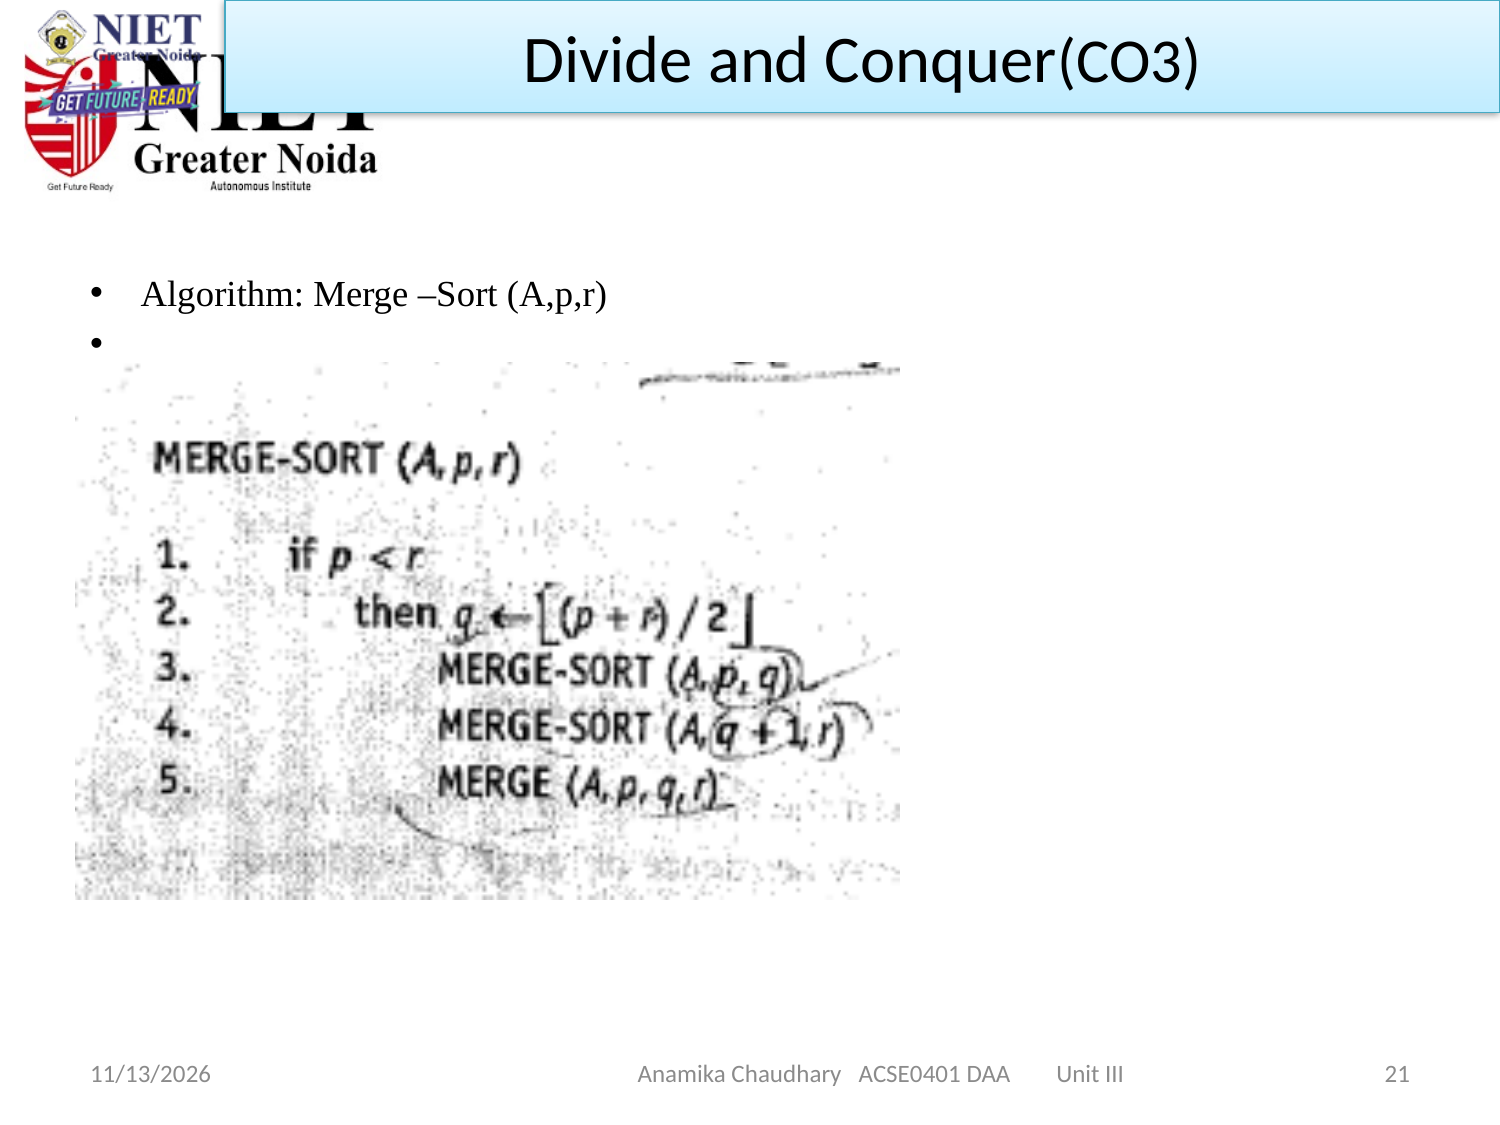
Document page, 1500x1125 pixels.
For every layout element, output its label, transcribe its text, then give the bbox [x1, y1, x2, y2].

picture [74, 362, 901, 901]
picture [0, 0, 388, 225]
slide_number 21 [1250, 1042, 1425, 1103]
list Algorithm: Merge –Sort (A,p,r) [75, 262, 938, 425]
footer Anamika Chaudhary ACSE0401 DAA Unit III [512, 1042, 1250, 1103]
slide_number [75, 1042, 425, 1103]
text_box Divide and Conquer(CO3) [238, 0, 1500, 113]
